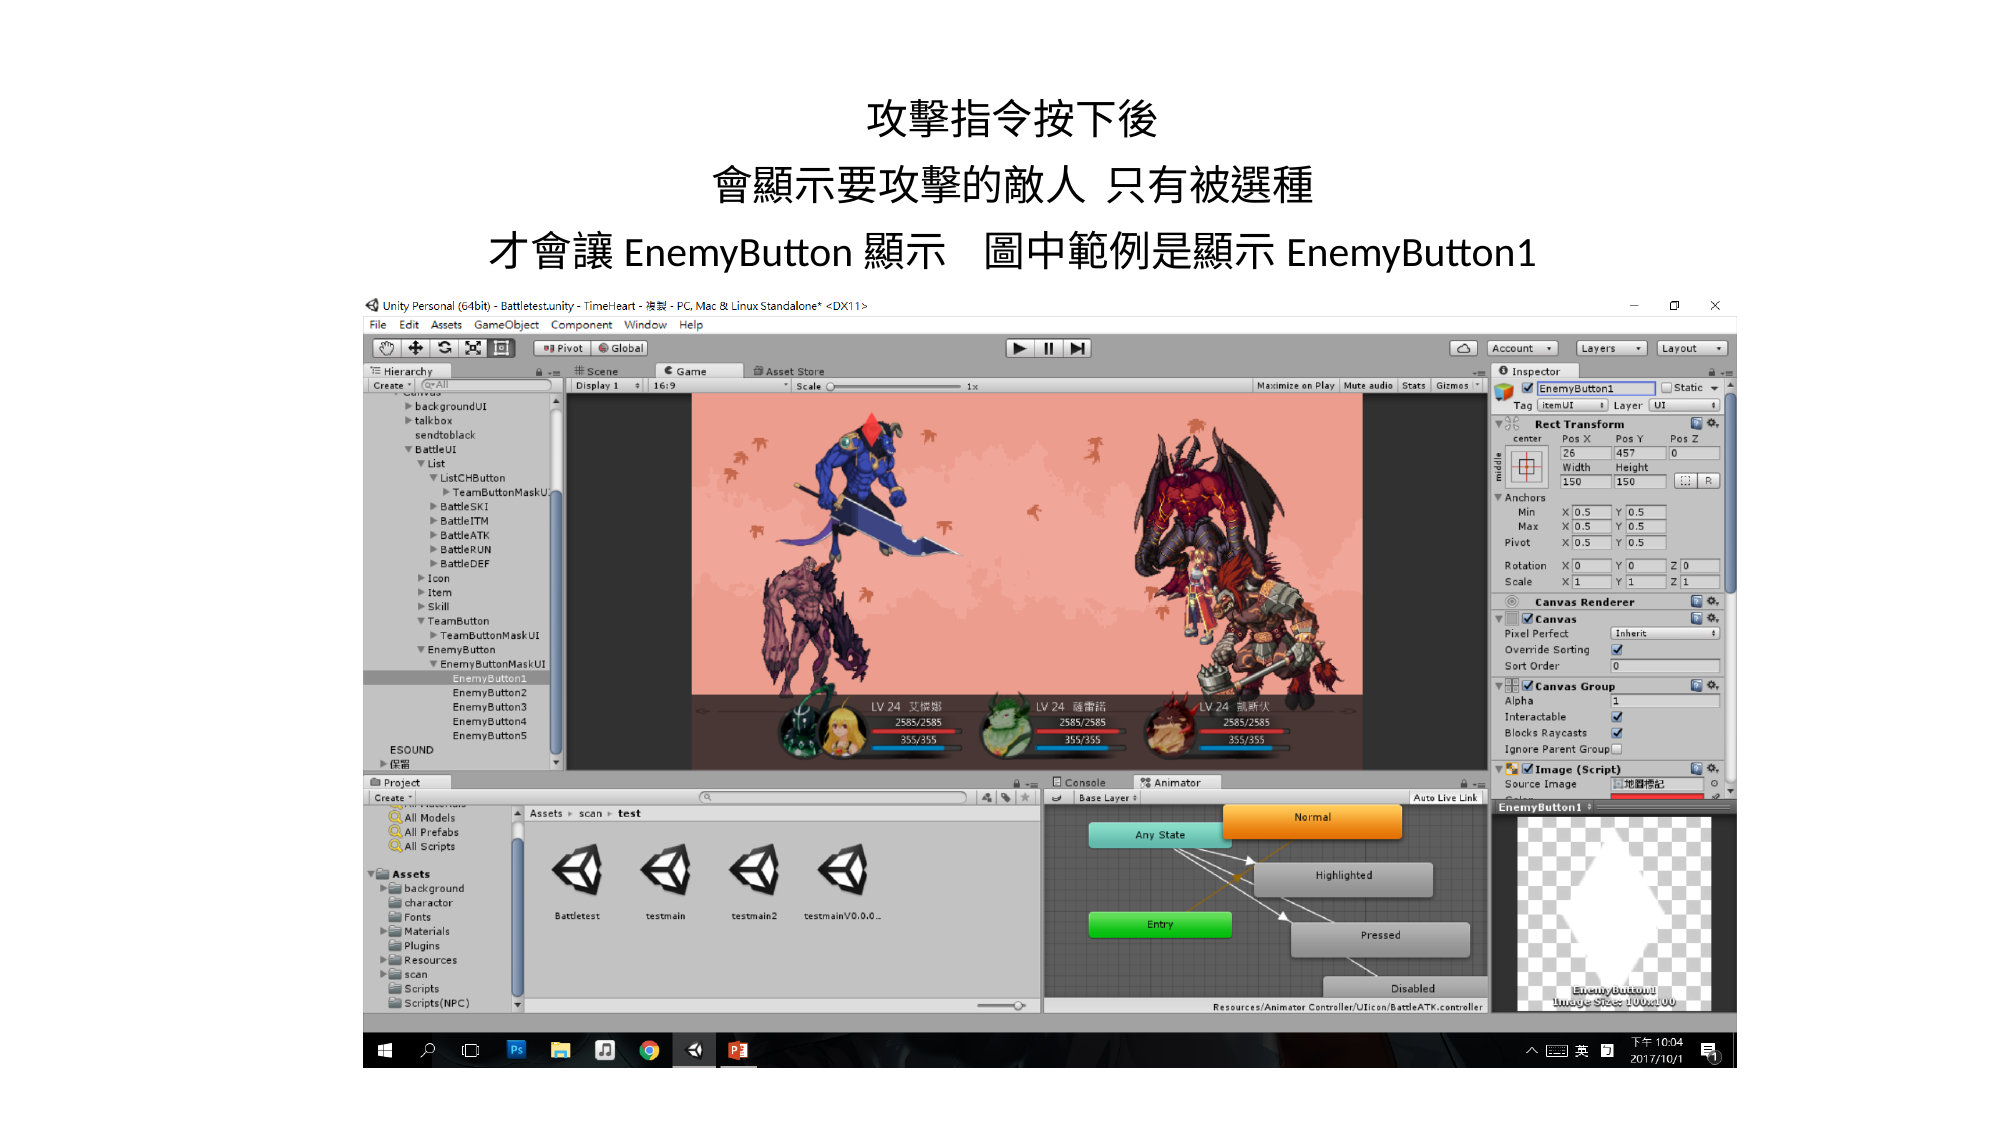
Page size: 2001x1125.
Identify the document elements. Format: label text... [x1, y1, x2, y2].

subtitle 攻擊指令按下後 會顯示要攻擊的敵人 只有被選種 才會讓EnemyButton顯示 圖中範例是顯示EnemyButton1 [109, 90, 1917, 1125]
picture [363, 295, 1737, 1068]
